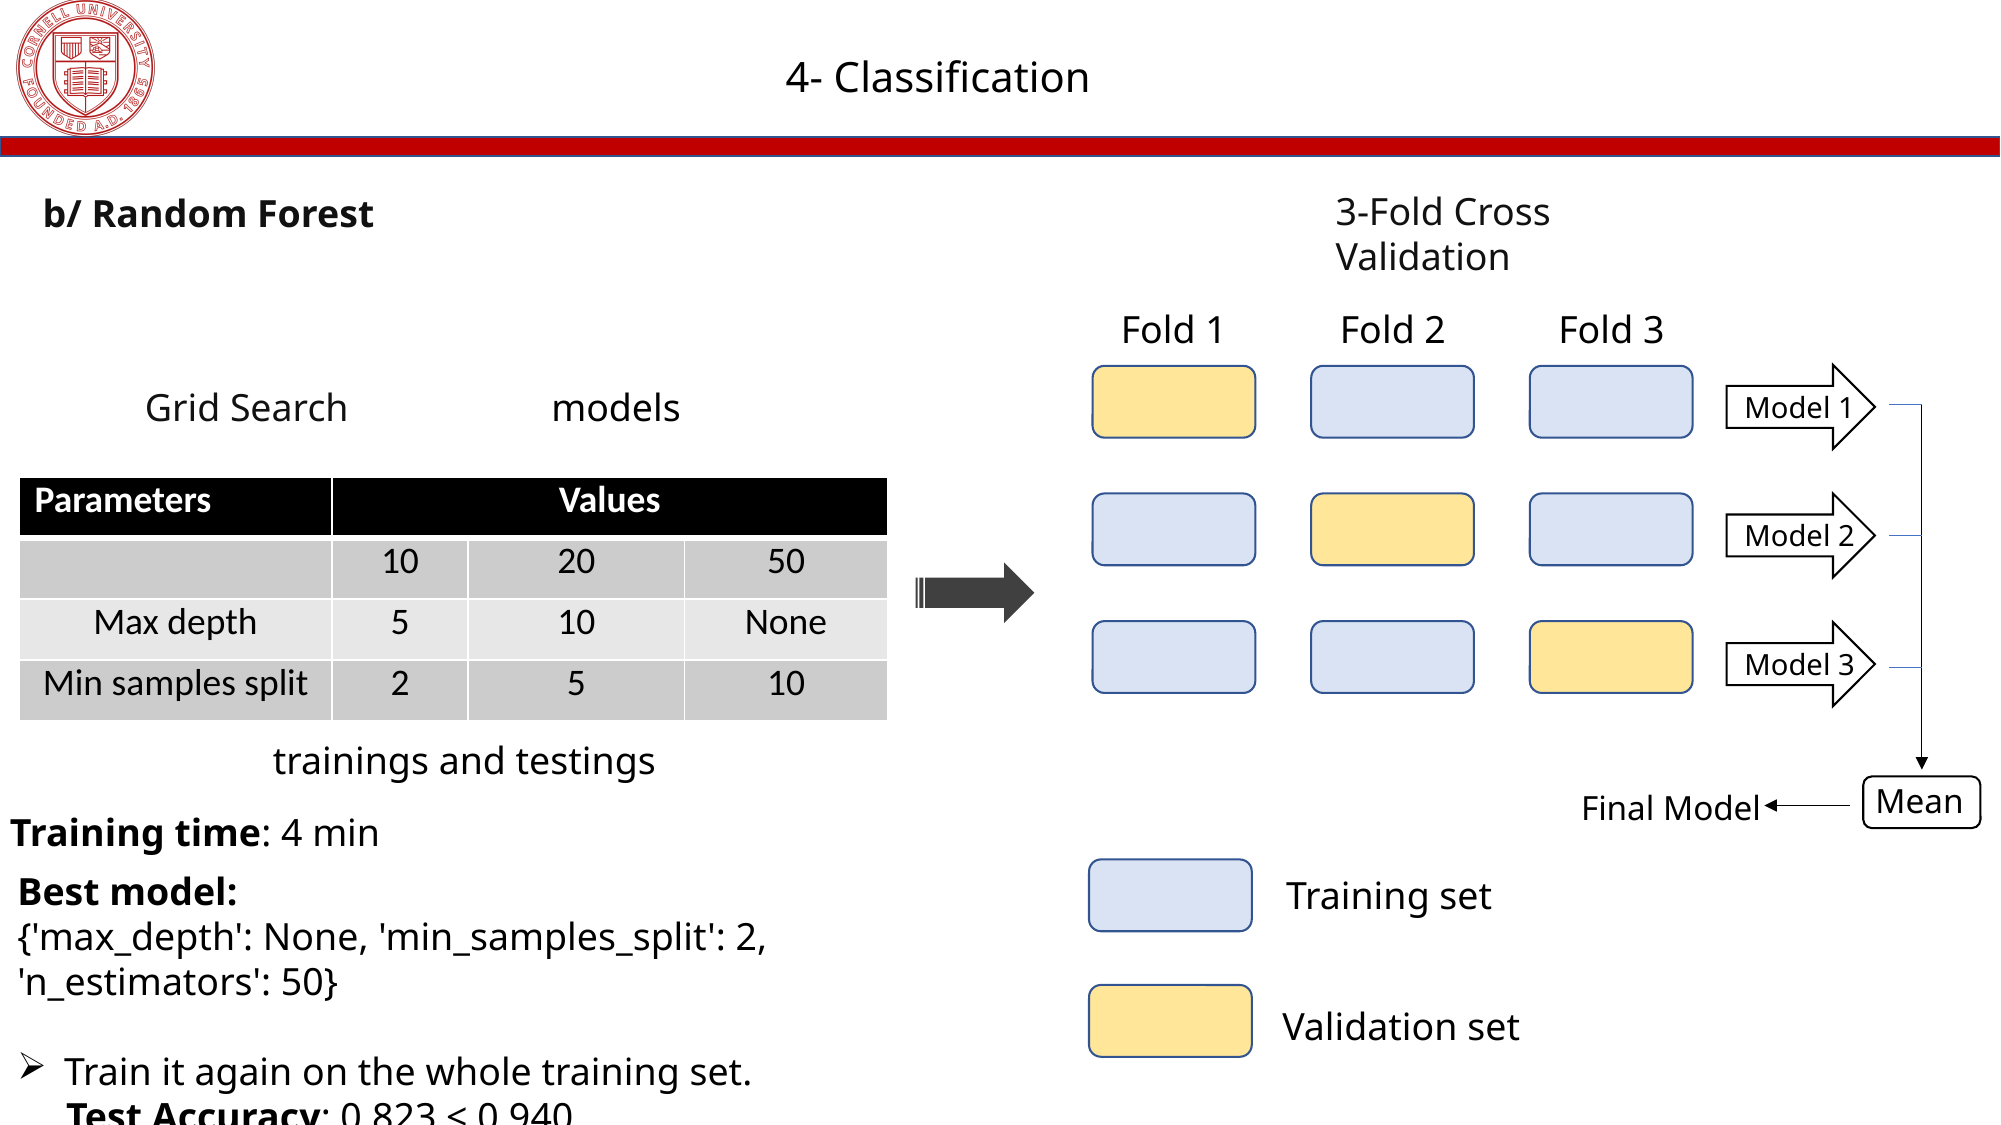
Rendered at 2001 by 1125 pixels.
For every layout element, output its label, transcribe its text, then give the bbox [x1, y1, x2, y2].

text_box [1089, 298, 1981, 1057]
text_box [915, 559, 1036, 626]
picture [16, 0, 155, 137]
text_box [0, 136, 2000, 157]
text_box b/ Random Forest [27, 182, 552, 243]
text_box 3-Fold Cross Validation [1320, 180, 1719, 286]
text_box Grid Search [130, 376, 381, 437]
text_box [2, 801, 1016, 1125]
text_box 4- Classification [770, 43, 1106, 109]
